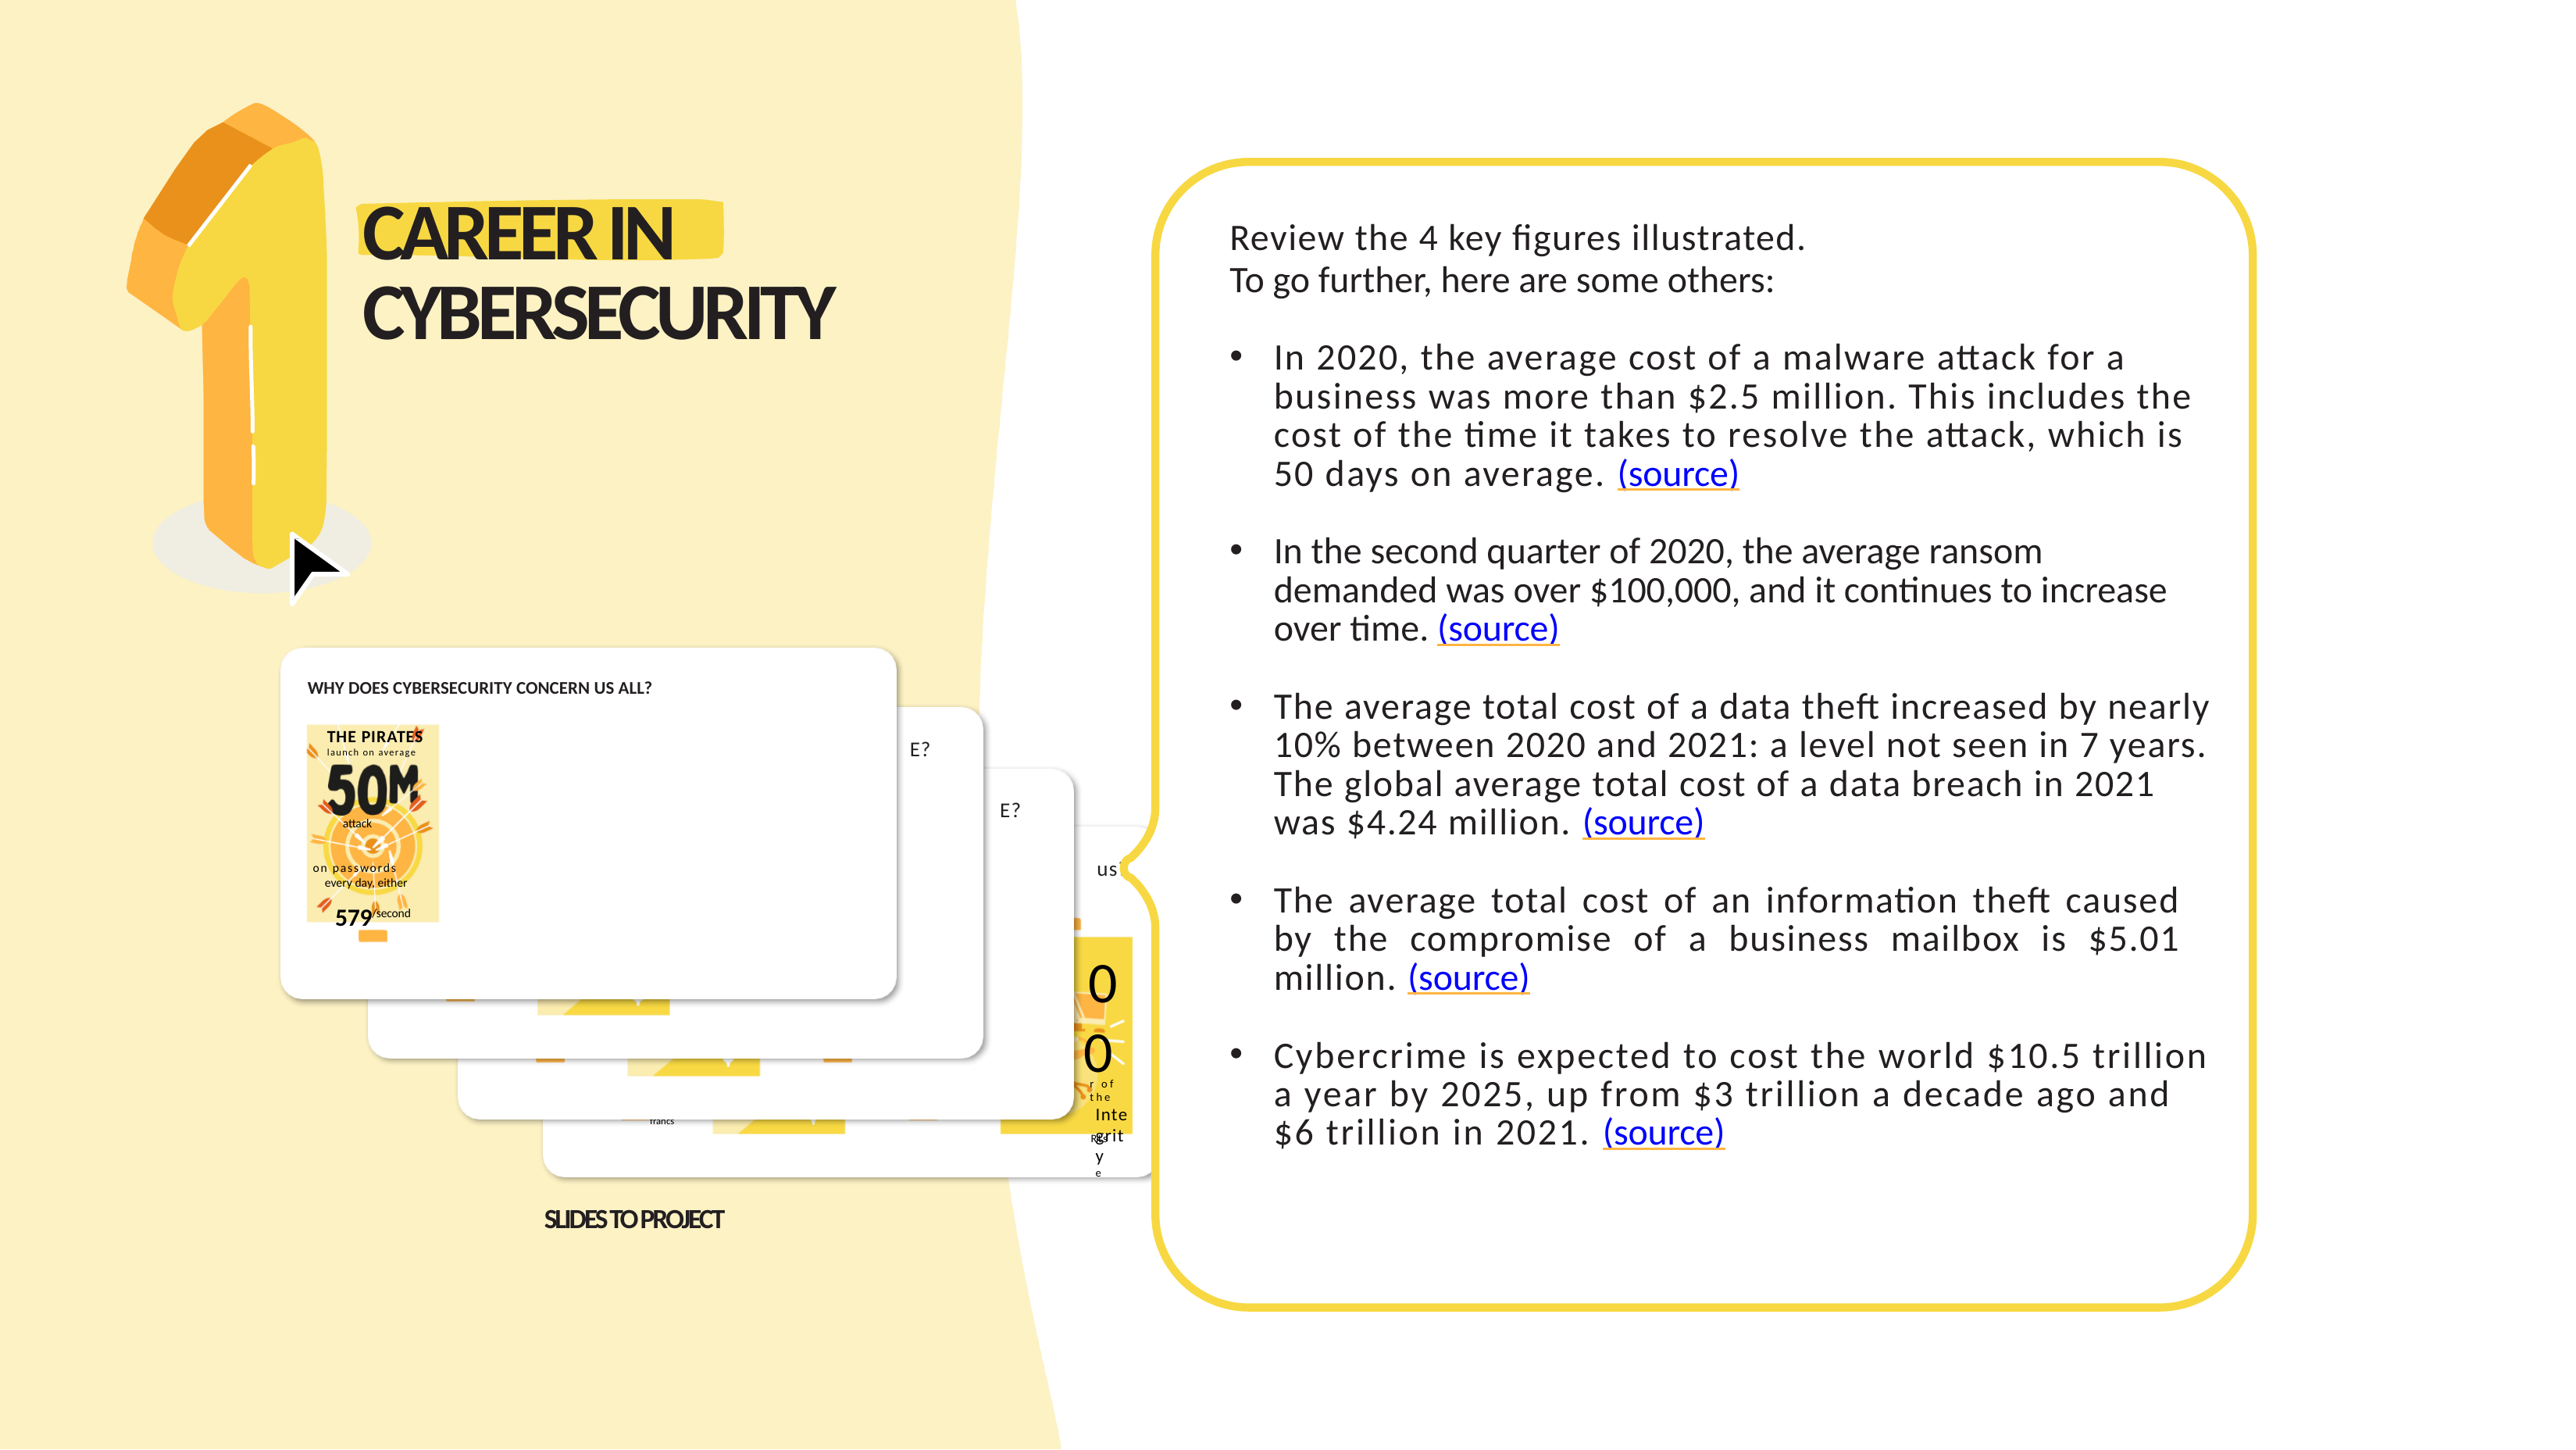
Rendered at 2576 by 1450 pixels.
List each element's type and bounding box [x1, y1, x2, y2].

picture [280, 648, 1074, 1120]
text_box [0, 0, 1159, 1450]
text_box [1119, 157, 2257, 1312]
